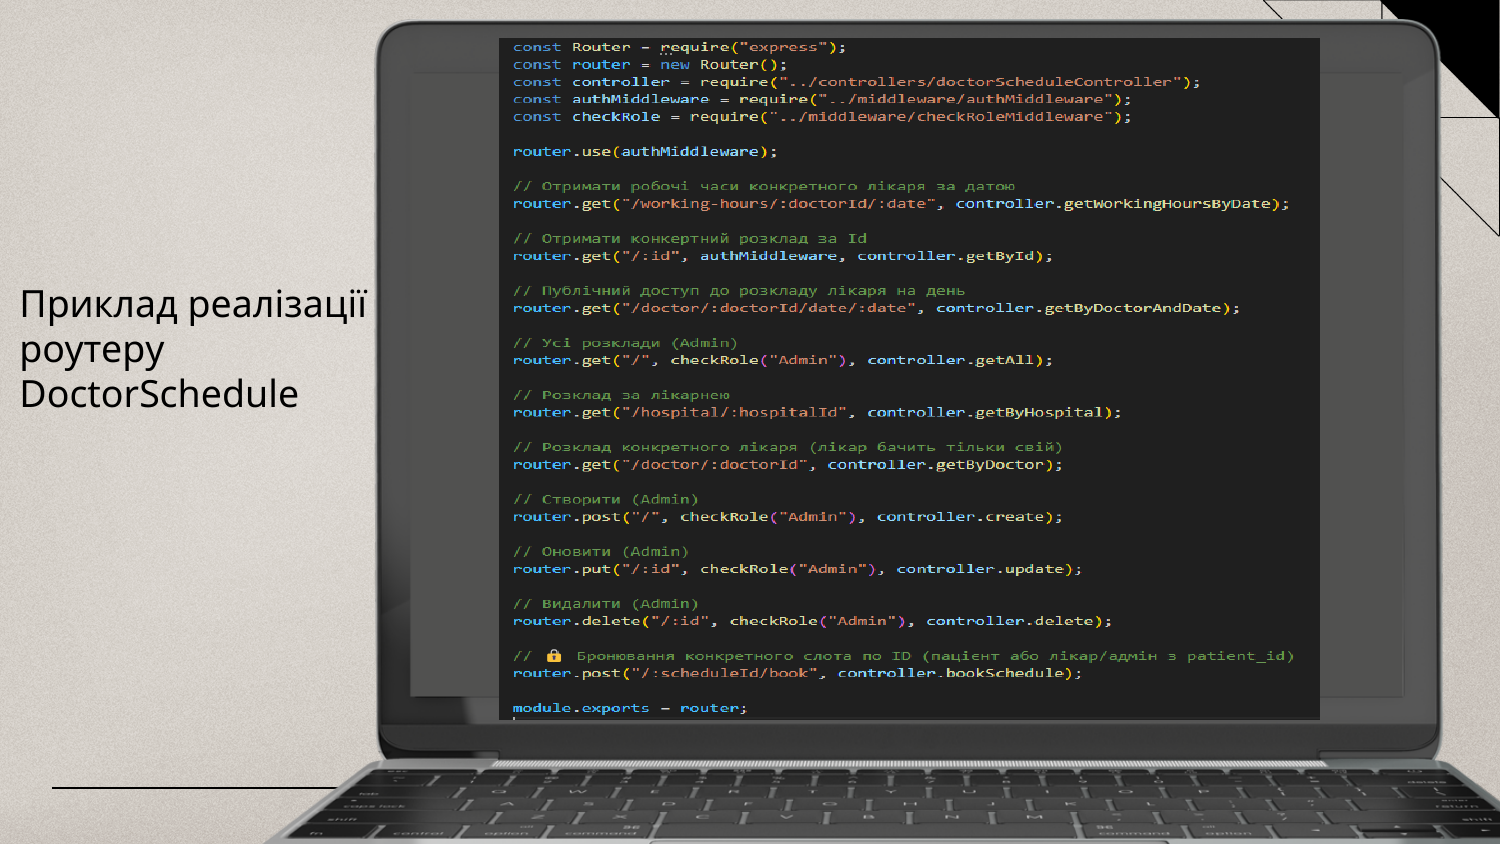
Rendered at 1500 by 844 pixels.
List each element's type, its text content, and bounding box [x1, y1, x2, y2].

picture [0, 0, 1500, 844]
text_box Приклад реалізації роутеру DoctorSchedule [8, 274, 170, 421]
